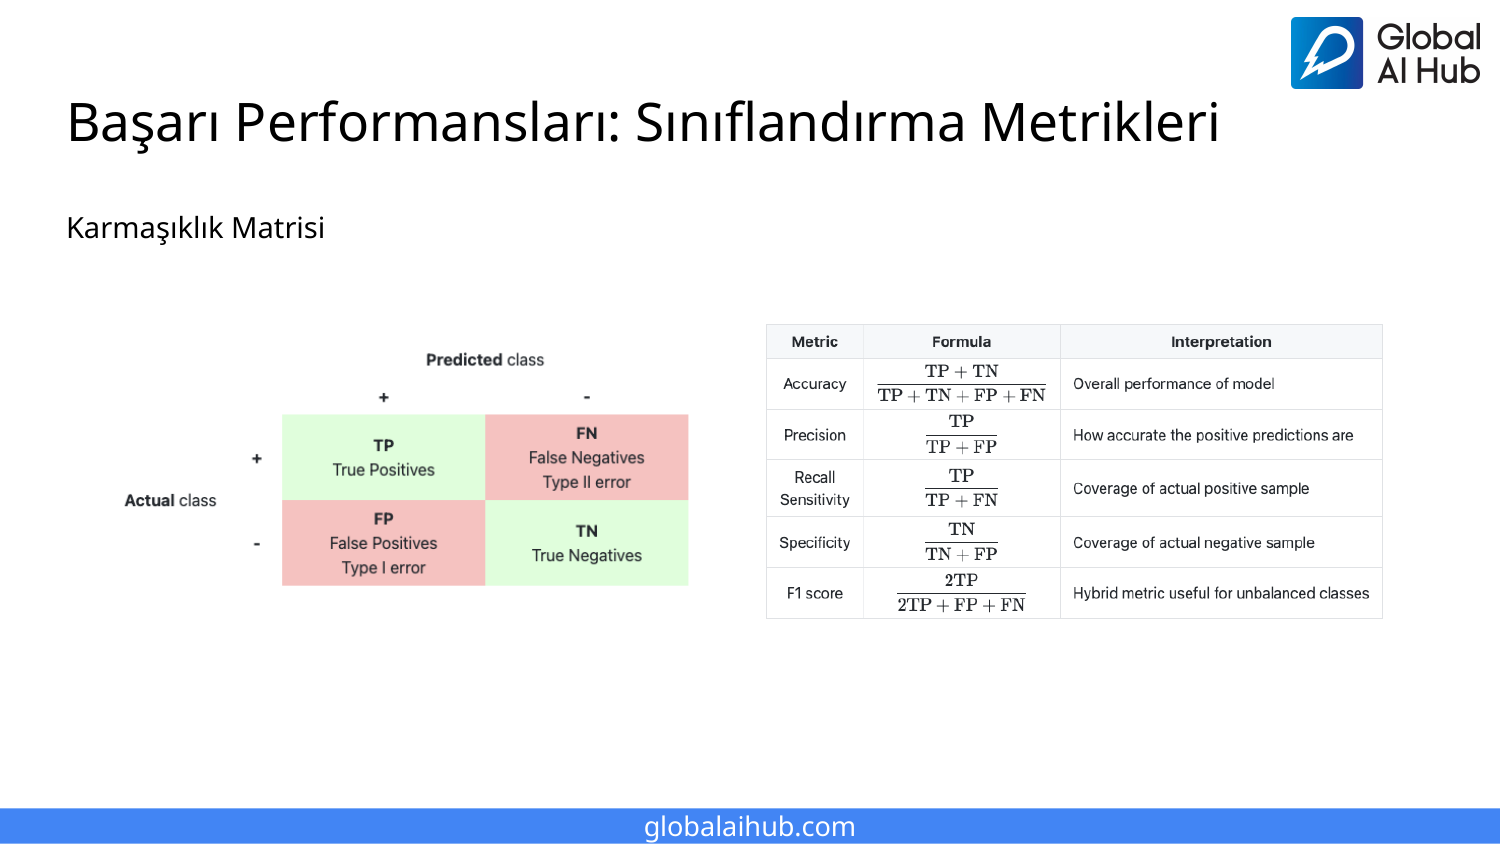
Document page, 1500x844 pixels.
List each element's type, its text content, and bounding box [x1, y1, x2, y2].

picture [749, 311, 1401, 628]
list Karmaşıklık Matrisi [51, 189, 1449, 750]
picture [75, 336, 727, 602]
title Başarı Performansları: Sınıflandırma Metrikleri [51, 72, 1449, 167]
picture [1295, 17, 1480, 89]
